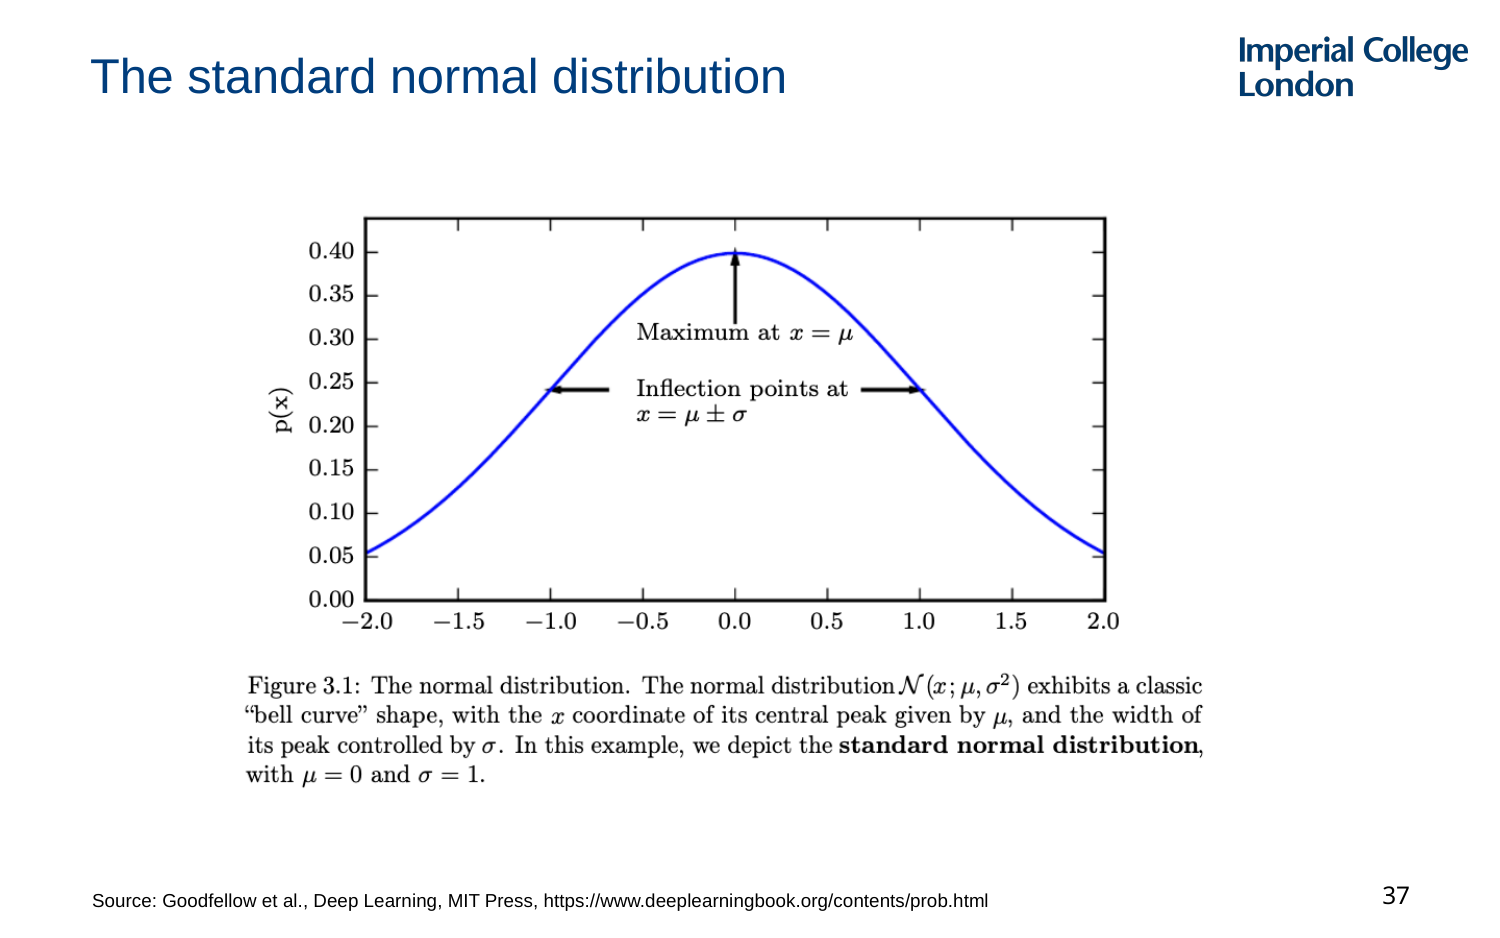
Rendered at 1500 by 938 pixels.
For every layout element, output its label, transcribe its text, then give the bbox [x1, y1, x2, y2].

picture [1425, 18, 1486, 114]
picture [203, 152, 1251, 803]
text_box Source: Goodfellow et al., Deep Learning, MIT Press, https://www.deeplearningbook.org/contents/prob.html [77, 880, 1004, 919]
slide_number 37 [1074, 872, 1426, 920]
title The standard normal distribution [75, 0, 1425, 153]
